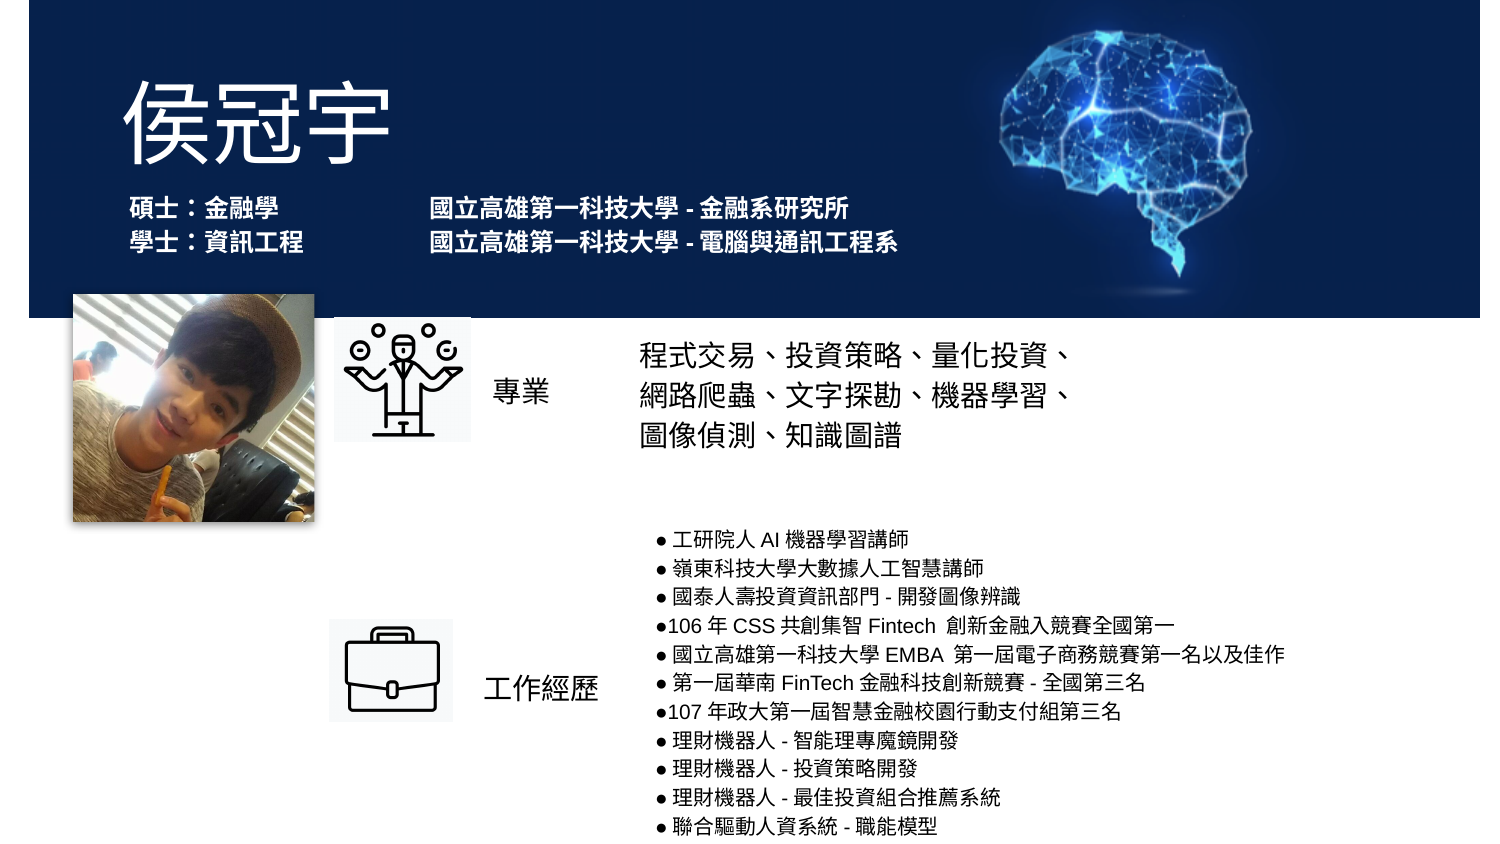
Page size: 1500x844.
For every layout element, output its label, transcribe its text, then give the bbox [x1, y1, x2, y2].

text_box 程式交易、投資策略、量化投資、 網路爬蟲、文字探勘、機器學習、 圖像偵測、知識圖譜 [624, 327, 1223, 486]
text_box 專業 [477, 353, 600, 406]
text_box ●工研院人AI機器學習講師 ●嶺東科技大學大數據人工智慧講師 ●國泰人壽投資資訊部門-開發圖像辨識 ●106年CSS共創集智Fintech 創新金融入競賽全國第一 ●國立高雄第一科技大學EMBA 第一屆電子商務競賽第一名以及佳作 ●第一屆華南FinTech金融科技創新競賽-全國第三名 ●107年政大第一屆智慧金融校園行動支付組第三名 ●理財機器人-智能理專魔鏡開發 ●理財機器人-投資策略開發 ●理財機器人-最佳投資組合推薦系統 ●聯合驅動人資系統-職能模型 [640, 507, 1364, 833]
picture [29, 0, 1480, 522]
picture [329, 618, 453, 722]
text_box 工作經歷 [468, 650, 625, 703]
